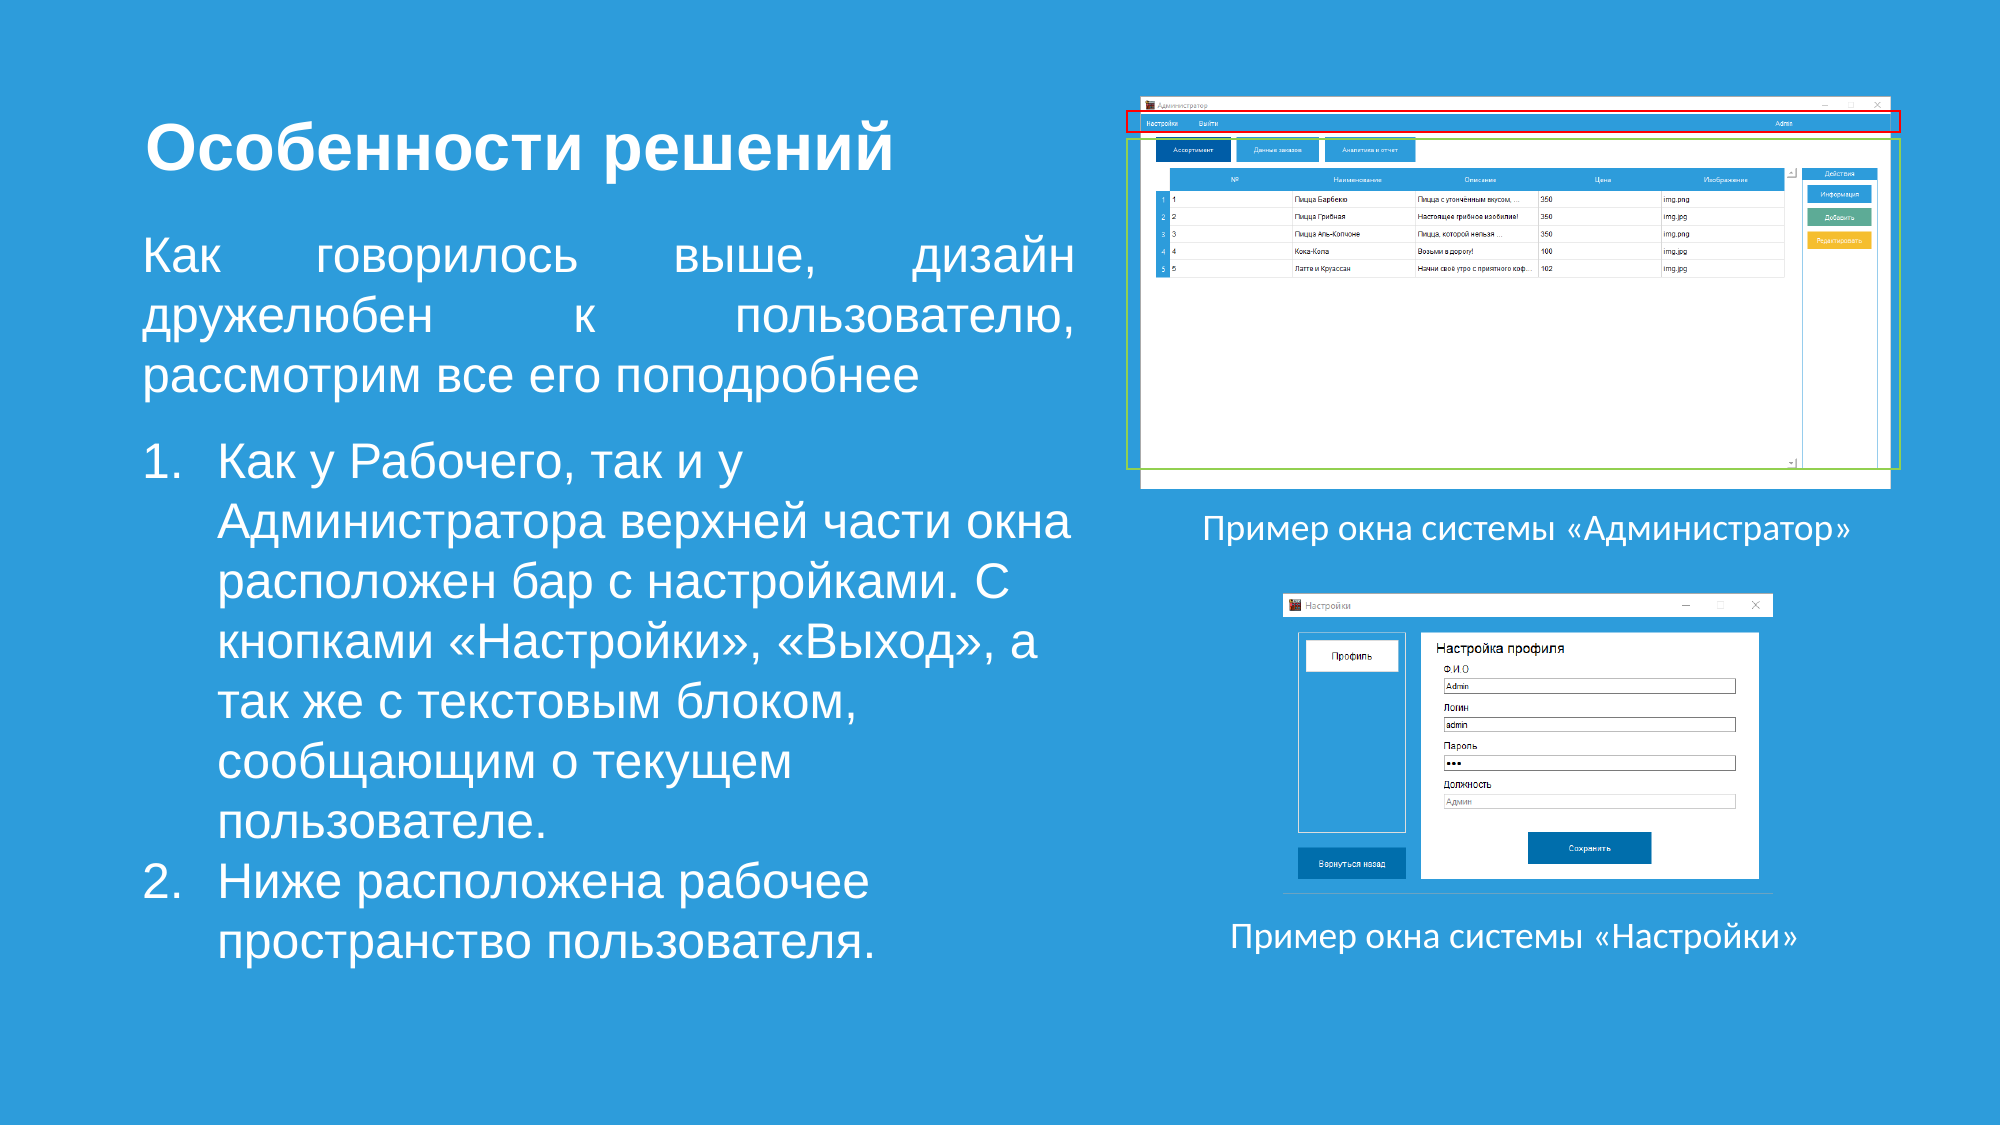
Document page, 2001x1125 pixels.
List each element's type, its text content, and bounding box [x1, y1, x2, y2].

text_box [1891, 110, 1901, 133]
text_box [1891, 138, 1901, 470]
text_box Пример окна системы «Настройки» [1215, 903, 1816, 964]
text_box Как говорилось выше, дизайн дружелюбен к пользователю, рассмотрим все его поподробнее [127, 214, 1091, 410]
text_box Особенности решений [130, 96, 911, 192]
text_box Пример окна системы «Администратор» [1187, 495, 1869, 556]
picture [1140, 96, 1891, 490]
text_box Как у Рабочего, так и у Администратора верхней части окна расположен бар с настройками. С кнопками «Настройки», «Выход», а так же с текстовым блоком, сообщающим о текущем пользователе. Ниже расположена рабочее пространство пользователя. [127, 421, 1091, 1026]
picture [1283, 593, 1773, 894]
text_box [1126, 138, 1140, 470]
text_box [1126, 110, 1140, 133]
